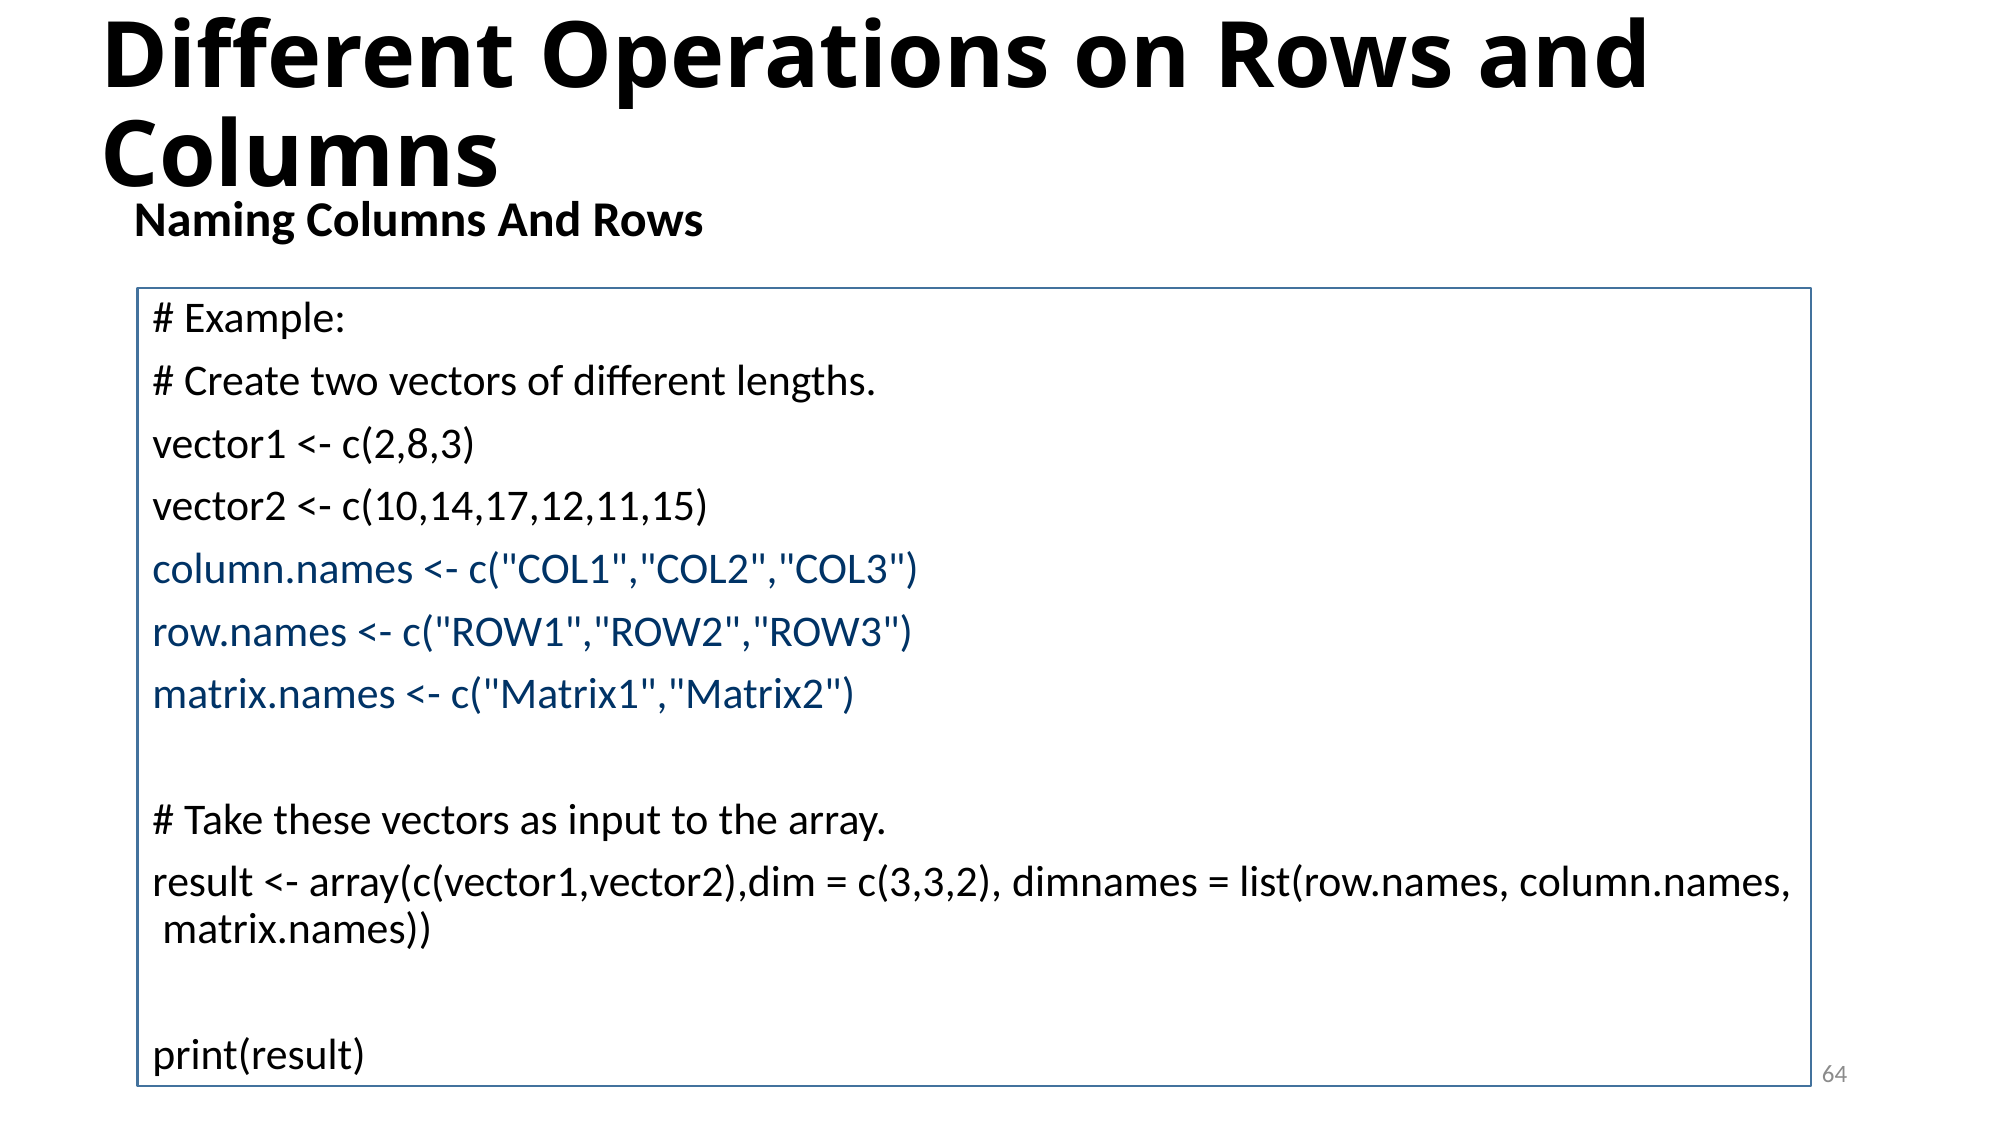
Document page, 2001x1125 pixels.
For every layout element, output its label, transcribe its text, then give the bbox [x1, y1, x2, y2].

text_box Naming Columns And Rows [119, 178, 719, 254]
title Different Operations on Rows and Columns [85, 53, 1811, 272]
slide_number 64 [1412, 1042, 1863, 1103]
list # Example: # Create two vectors of different lengths. vector1 <- c(2,8,3) vector2 <- c(10,14,17,12,11,15) column.names <- c("COL1","COL2","COL3") row.names <- c("ROW1","ROW2","ROW3") matrix.names <- c("Matrix1","Matrix2") # Take these vectors as input to the array. result <- array(c(vector1,vector2),dim = c(3,3,2), dimnames = list(row.names, column.names, matrix.names)) print(result) [137, 287, 1811, 1087]
